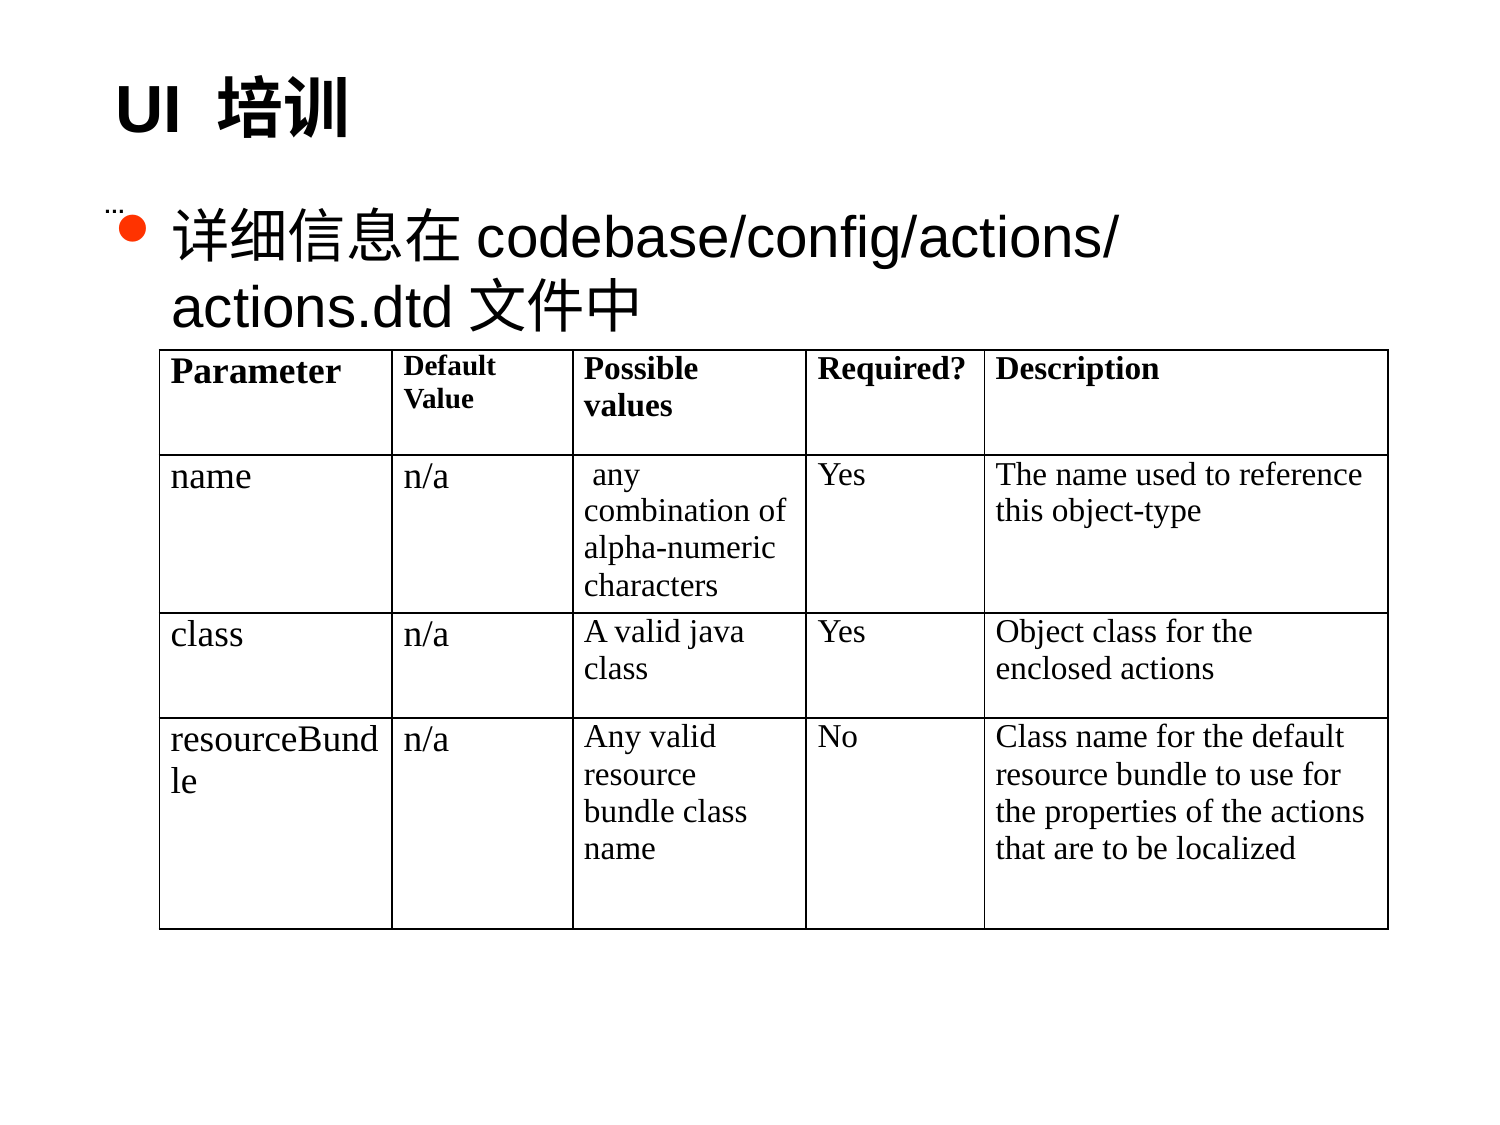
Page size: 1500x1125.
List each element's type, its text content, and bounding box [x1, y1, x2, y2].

text_box … [88, 184, 1439, 1009]
table_cell A valid java class [574, 614, 805, 717]
table_header Possible values [574, 351, 805, 454]
table_cell any combination of alpha-numeric characters [574, 456, 805, 612]
table_cell No [807, 719, 984, 928]
text_box [76, 208, 1427, 1033]
table_cell Object class for the enclosed actions [985, 614, 1387, 717]
table_cell resourceBundle [160, 719, 391, 928]
table_cell n/a [393, 456, 572, 612]
table_header Parameter [160, 351, 391, 454]
title UI 培训 [100, 52, 1395, 154]
table_cell name [160, 456, 391, 612]
table_cell n/a [393, 719, 572, 928]
table_header Default Value [393, 351, 572, 454]
table_cell The name used to reference this object-type [985, 456, 1387, 612]
table_cell Any valid resource bundle class name [574, 719, 805, 928]
table_header Required? [807, 351, 984, 454]
table_header Description [985, 351, 1387, 454]
table_cell Yes [807, 456, 984, 612]
table_cell n/a [393, 614, 572, 717]
table_cell class [160, 614, 391, 717]
table_cell Class name for the default resource bundle to use for the properties of the actions that are to be localized [985, 719, 1387, 928]
table_cell Yes [807, 614, 984, 717]
